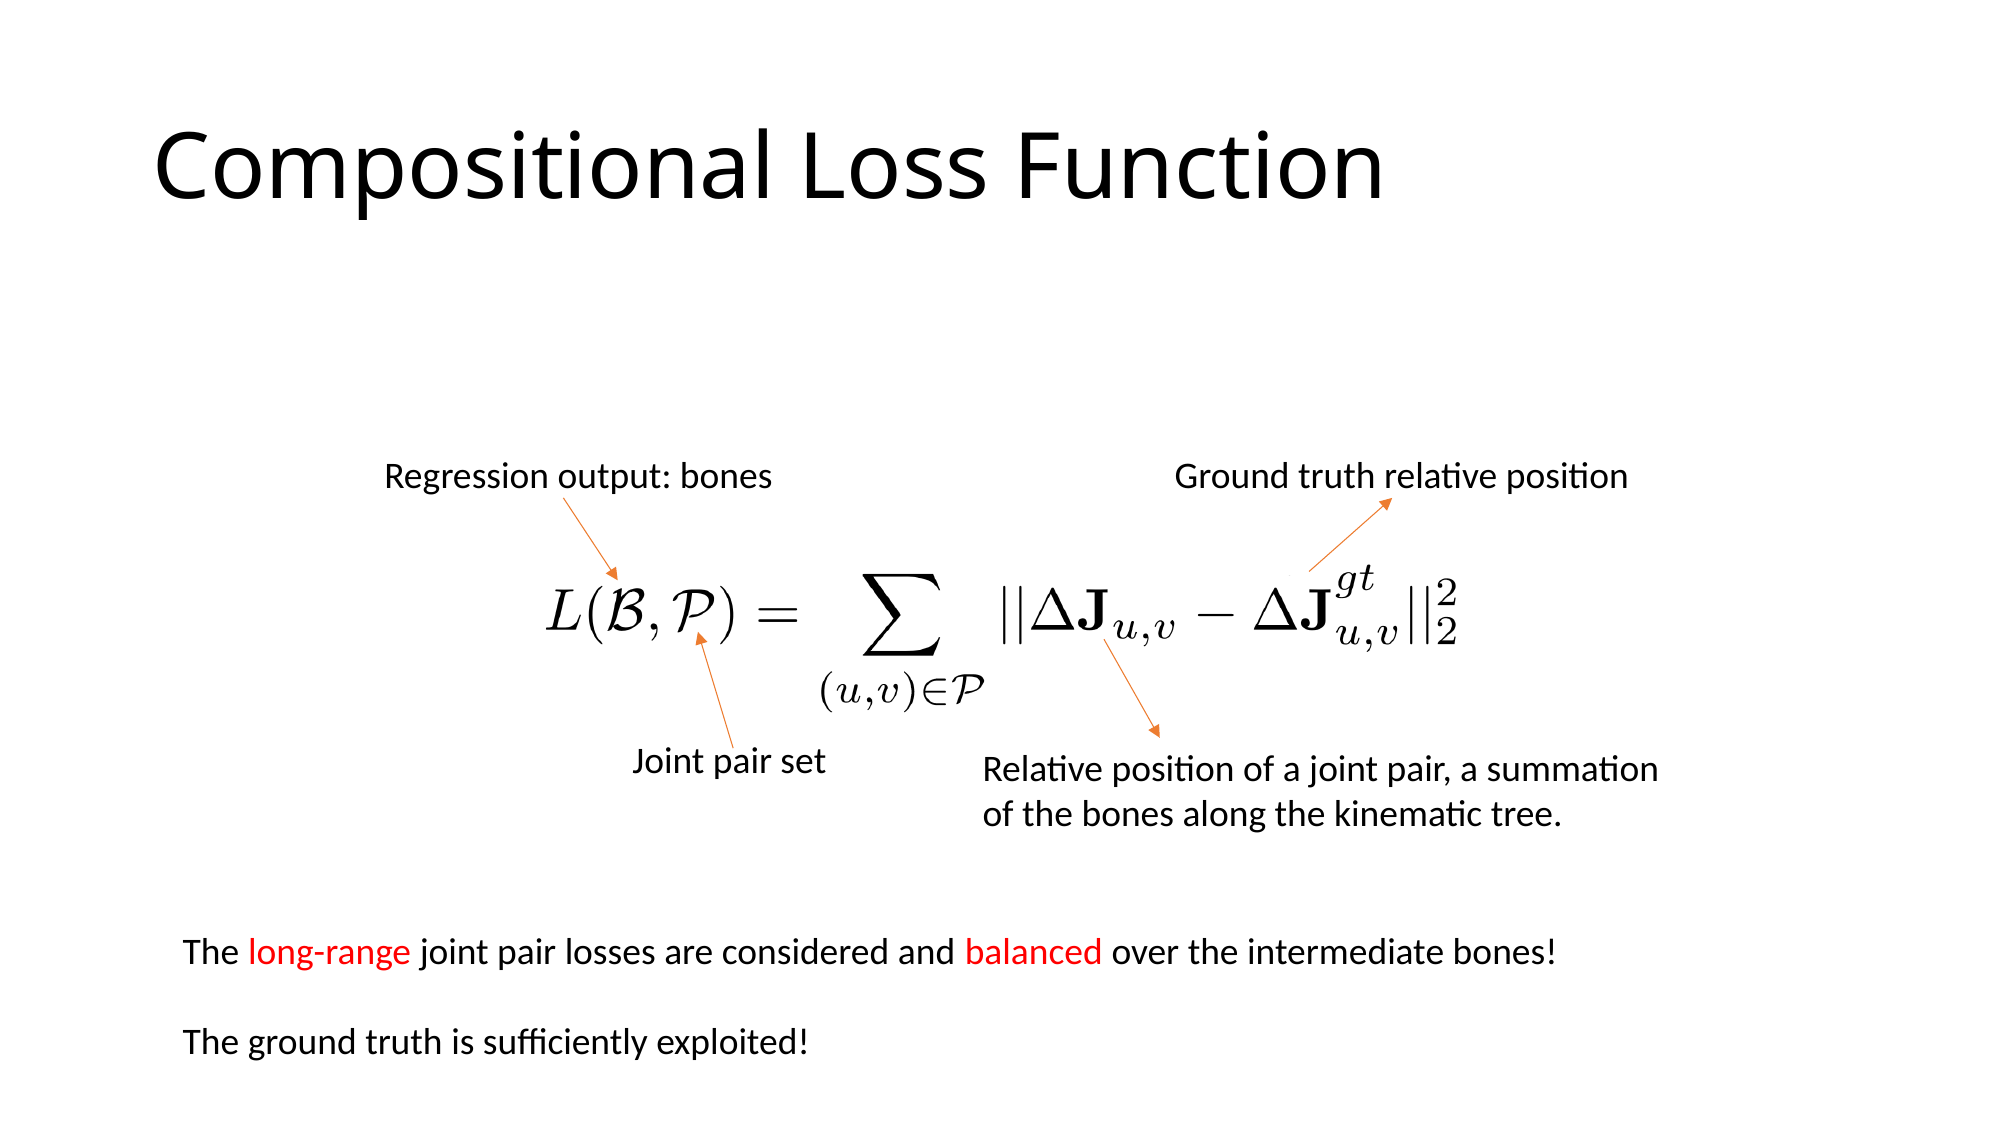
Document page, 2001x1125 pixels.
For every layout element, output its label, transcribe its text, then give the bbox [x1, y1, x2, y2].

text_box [563, 497, 618, 581]
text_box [1104, 639, 1160, 738]
text_box Regression output: bones [369, 444, 821, 504]
text_box The long-range joint pair losses are considered and balanced over the intermediate bones! The ground truth is sufficiently exploited! [168, 919, 1610, 1070]
text_box Relative position of a joint pair, a summation of the bones along the kinematic tree. [967, 736, 1679, 842]
title Compositional Loss Function [137, 59, 1863, 278]
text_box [697, 631, 734, 749]
picture [543, 563, 1457, 715]
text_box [1309, 497, 1393, 572]
text_box Ground truth relative position [1159, 444, 1660, 504]
text_box Joint pair set [617, 728, 849, 789]
